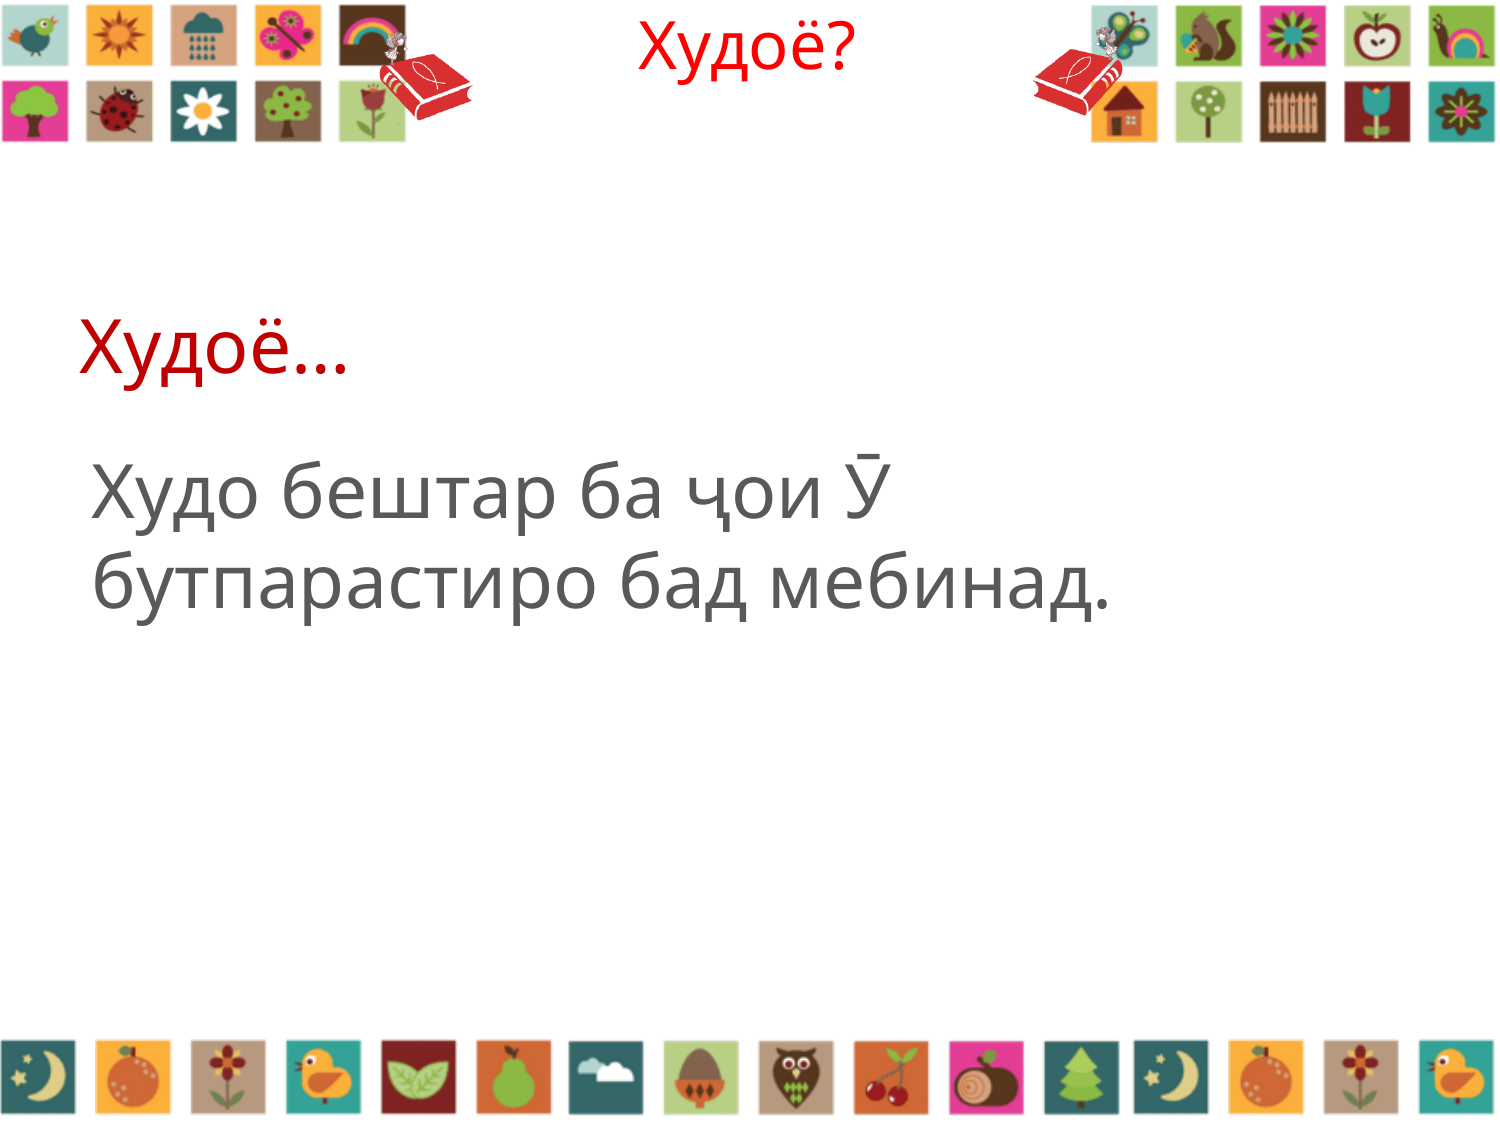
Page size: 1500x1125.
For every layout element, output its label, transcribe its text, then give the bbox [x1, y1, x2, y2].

text_box Худоё? [414, 0, 1080, 91]
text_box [0, 1028, 1500, 1118]
text_box Худо бештар ба ҷои Ӯ бутпарастиро бад мебинад. [76, 436, 1424, 722]
picture [1000, 3, 1500, 150]
text_box Худоё… [64, 290, 1412, 396]
picture [0, 3, 505, 150]
